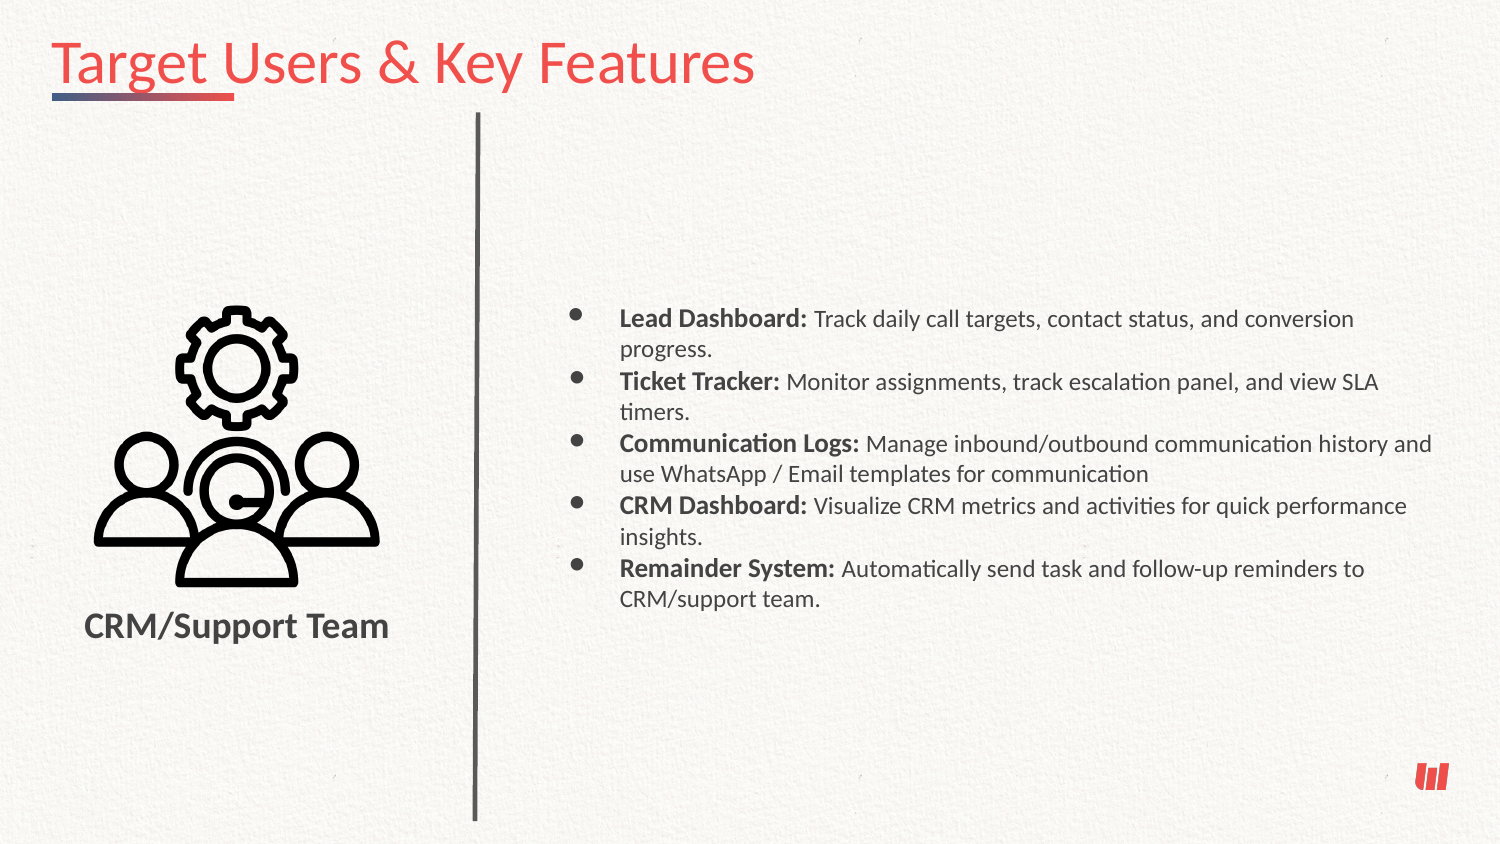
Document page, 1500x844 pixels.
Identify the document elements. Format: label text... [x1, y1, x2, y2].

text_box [37, 288, 437, 649]
picture [0, 0, 1500, 844]
text_box Lead Dashboard: Track daily call targets, contact status, and conversion progress. Ticket Tracker: Monitor assignments, track escalation panel, and view SLA timers. Communication Logs: Manage inbound/outbound communication history and use WhatsApp / Email templates for communication CRM Dashboard: Visualize CRM metrics and activities for quick performance insights. Remainder System: Automatically send task and follow-up reminders to CRM/support team. [529, 282, 1465, 643]
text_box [474, 112, 479, 822]
subtitle Target Users & Key Features [51, 28, 837, 88]
text_box [52, 93, 235, 101]
